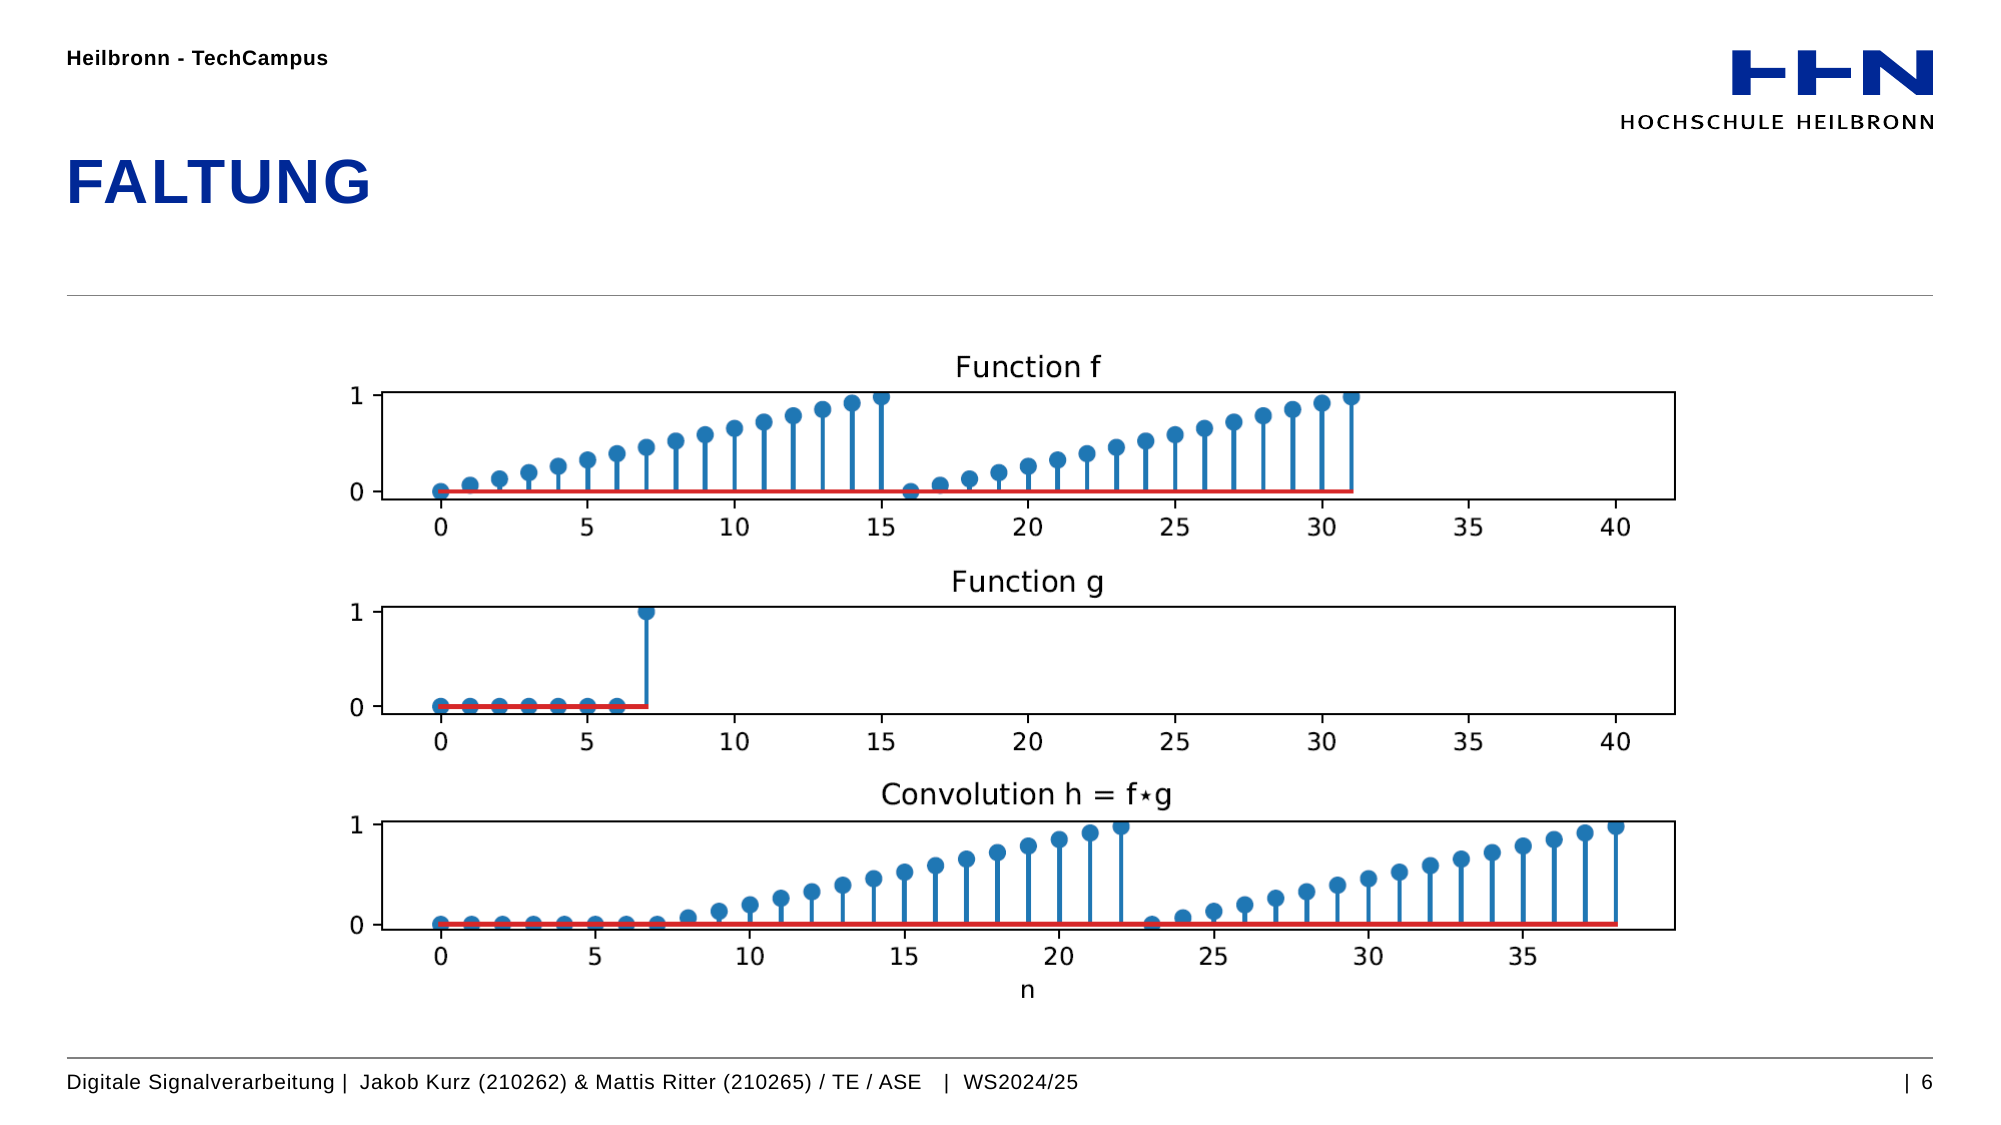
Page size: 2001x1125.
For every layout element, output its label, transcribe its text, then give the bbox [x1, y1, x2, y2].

slide_number | 6 [1621, 1068, 1933, 1105]
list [301, 333, 1699, 1025]
footer Digitale Signalverarbeitung | Jakob Kurz (210262) & Mattis Ritter (210265) / TE / ASE | WS2024/25 [66, 1068, 1277, 1105]
slide_number Heilbronn - TechCampus [66, 45, 1277, 81]
title Faltung [66, 147, 1933, 290]
